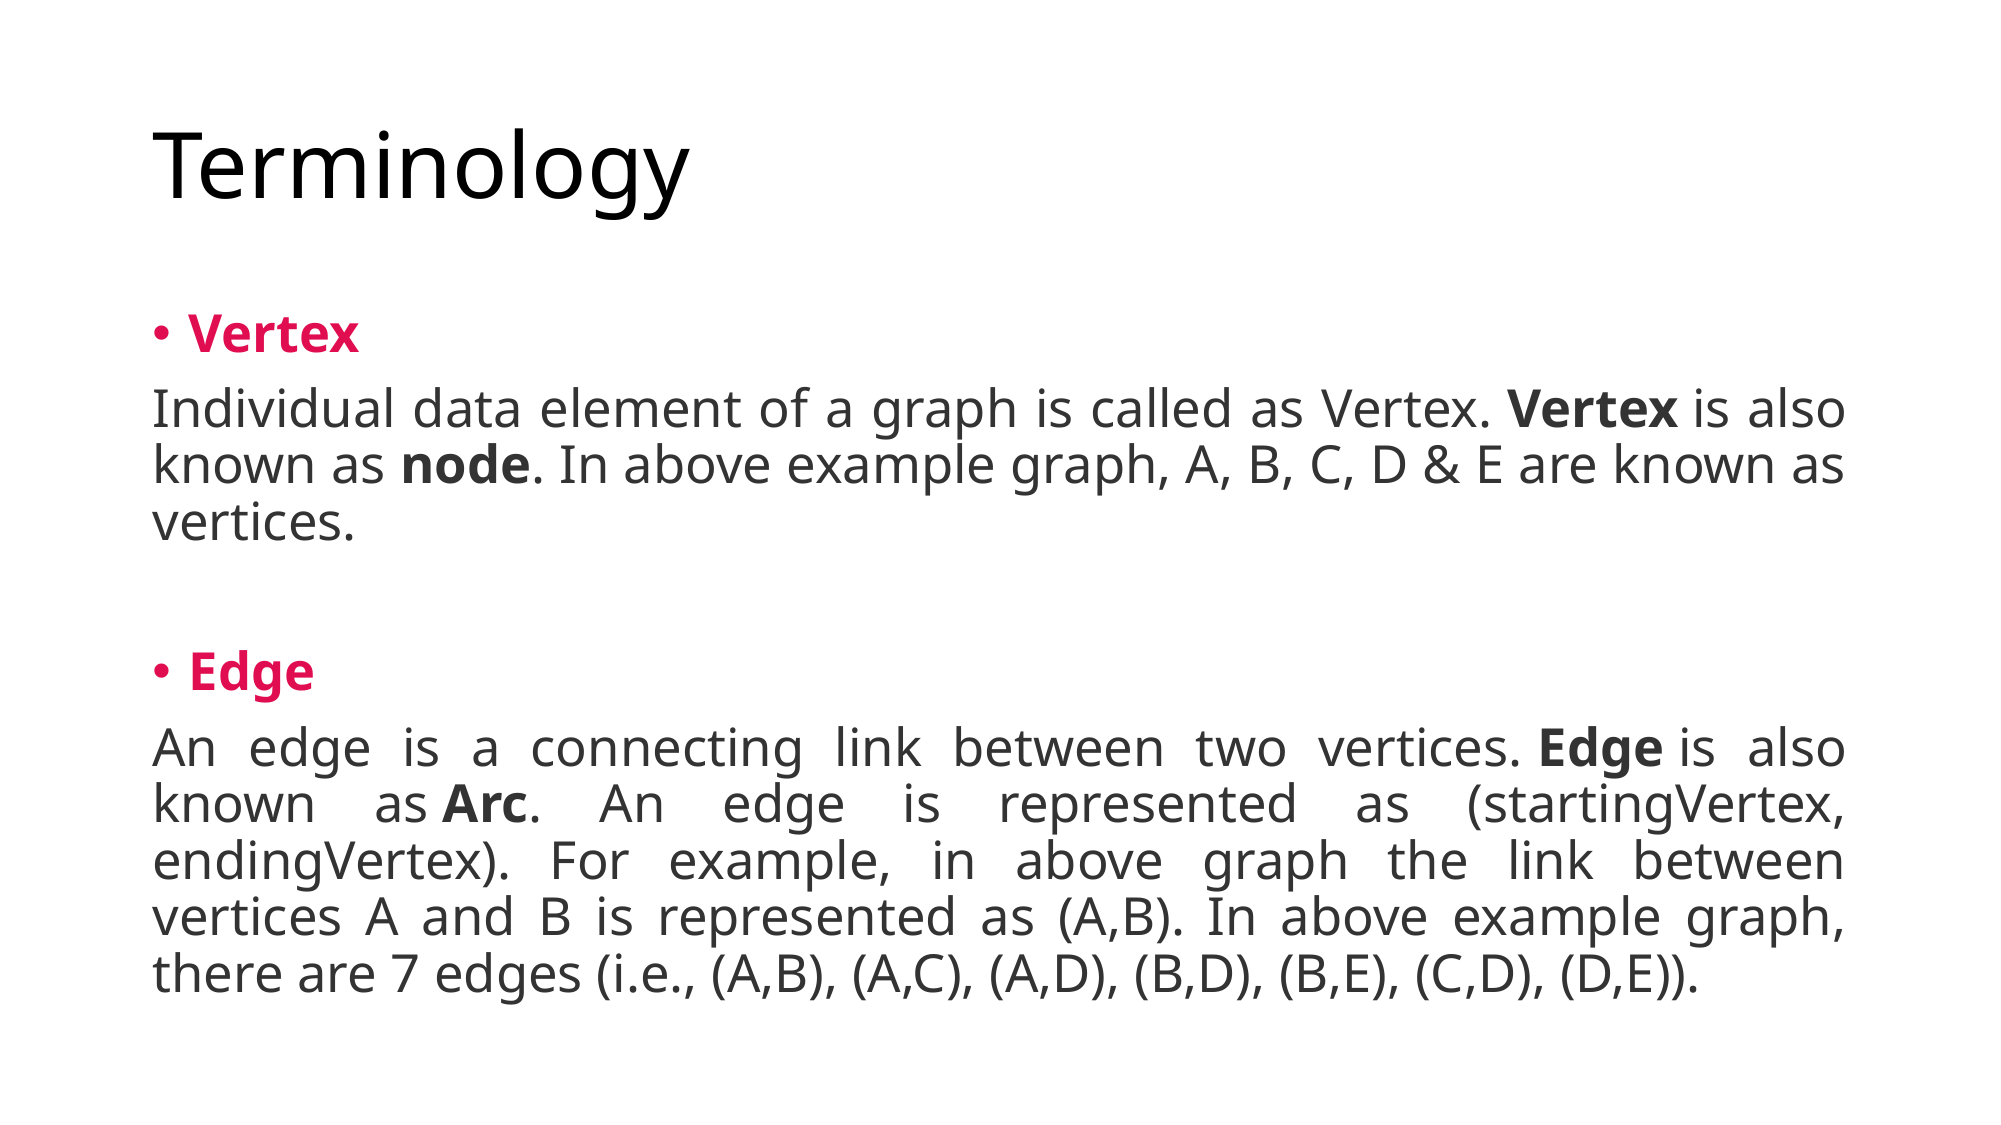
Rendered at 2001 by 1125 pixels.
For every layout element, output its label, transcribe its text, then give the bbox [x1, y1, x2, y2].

list Vertex Individual data element of a graph is called as Vertex. Vertex is also known as node. In above example graph, A, B, C, D & E are known as vertices. Edge An edge is a connecting link between two vertices. Edge is also known as Arc. An edge is represented as (startingVertex, endingVertex). For example, in above graph the link between vertices A and B is represented as (A,B). In above example graph, there are 7 edges (i.e., (A,B), (A,C), (A,D), (B,D), (B,E), (C,D), (D,E)). [137, 299, 1863, 1014]
title Terminology [137, 59, 1863, 278]
